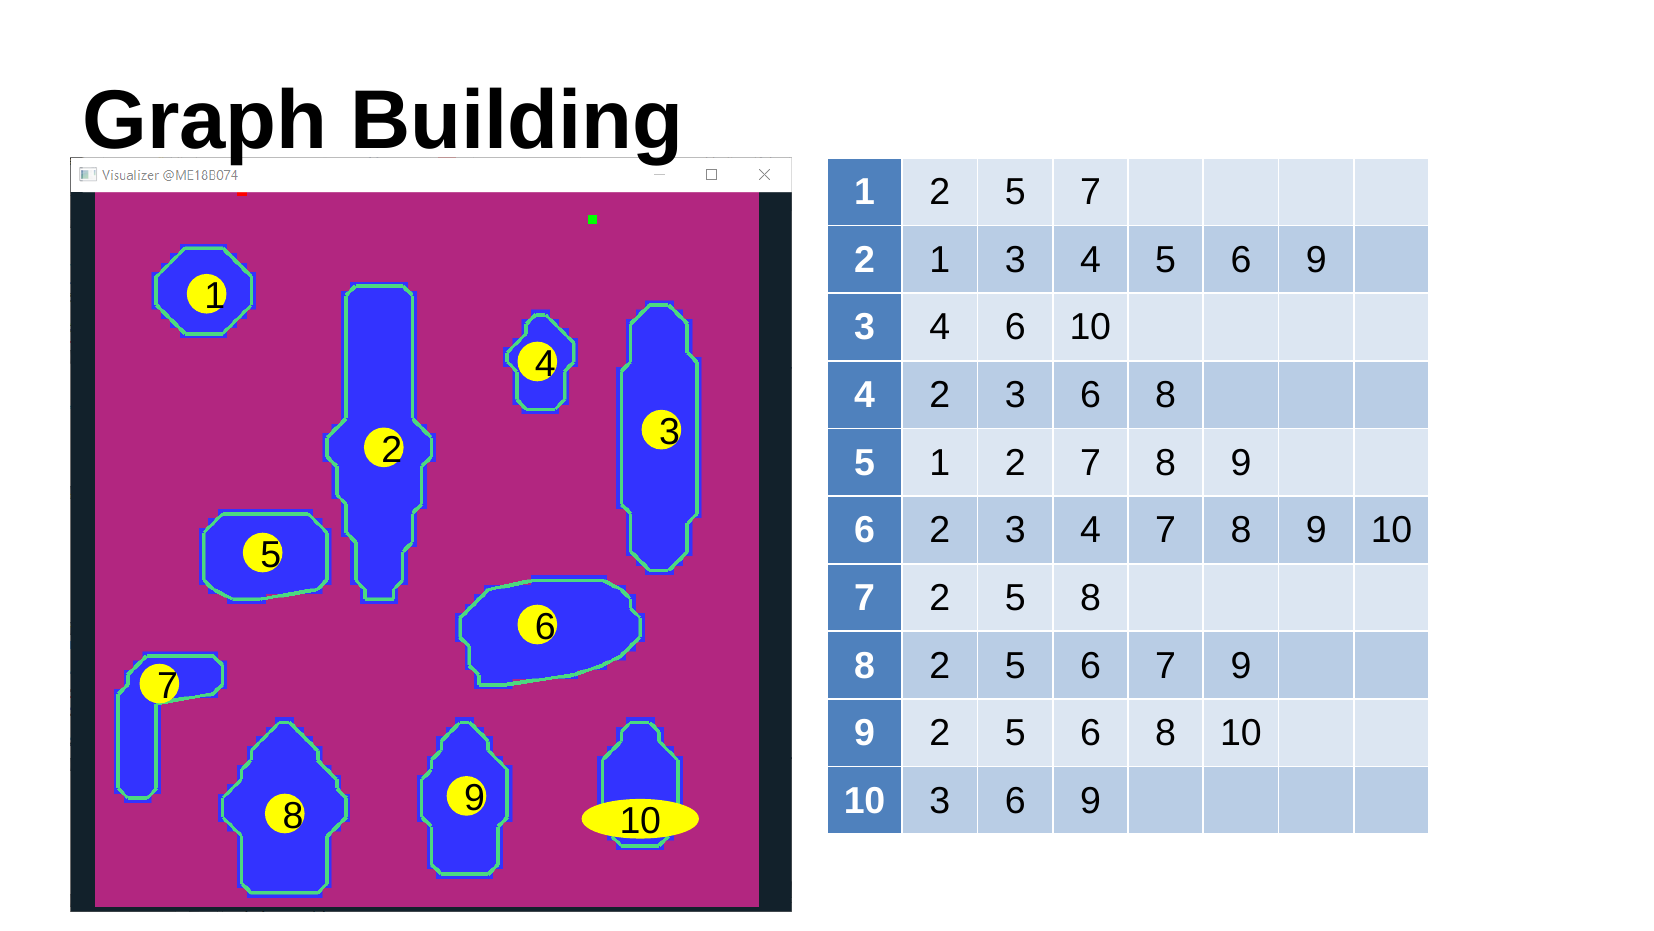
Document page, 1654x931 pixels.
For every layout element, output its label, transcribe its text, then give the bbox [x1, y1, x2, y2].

table_cell 5 [978, 632, 1052, 698]
table_cell 4 [828, 362, 901, 428]
table_cell [1355, 226, 1428, 292]
table_cell 6 [978, 294, 1052, 360]
table_cell [1204, 565, 1278, 630]
table_cell 5 [978, 565, 1052, 630]
table_cell 9 [1279, 226, 1353, 292]
table_header [1129, 159, 1202, 225]
table_cell 9 [1204, 632, 1278, 698]
table_cell 6 [828, 497, 901, 563]
table_cell 10 [828, 767, 901, 833]
table_cell 10 [1204, 700, 1278, 766]
table_cell 6 [1204, 226, 1278, 292]
table_cell 3 [978, 497, 1052, 563]
table_cell [1355, 632, 1428, 698]
table_cell 4 [903, 294, 977, 360]
table_cell 2 [903, 700, 977, 766]
table_cell [1129, 767, 1202, 833]
table_cell [1355, 767, 1428, 833]
table_cell 4 [1054, 226, 1127, 292]
table_cell [1279, 632, 1353, 698]
table_cell 8 [1129, 429, 1202, 495]
picture [70, 157, 792, 912]
table_cell 2 [828, 226, 901, 292]
table_cell [1279, 767, 1353, 833]
table_cell [1355, 362, 1428, 428]
table_cell 4 [1054, 497, 1127, 563]
table_cell [1279, 565, 1353, 630]
table_cell 6 [1054, 700, 1127, 766]
table_cell [1204, 294, 1278, 360]
table_cell 7 [828, 565, 901, 630]
table_cell 2 [978, 429, 1052, 495]
table_cell [1355, 565, 1428, 630]
table_cell 9 [1279, 497, 1353, 563]
table_cell 2 [903, 497, 977, 563]
table_header [1279, 159, 1353, 225]
table_cell 3 [978, 226, 1052, 292]
title Graph Building [82, 37, 1571, 193]
table_header 1 [828, 159, 901, 225]
table_cell 3 [903, 767, 977, 833]
table_cell 10 [1355, 497, 1428, 563]
table_cell 2 [903, 362, 977, 428]
table_header [1355, 159, 1428, 225]
table_cell [1279, 429, 1353, 495]
table_cell [1279, 700, 1353, 766]
table_cell [1204, 767, 1278, 833]
table_cell 8 [1129, 362, 1202, 428]
table_cell 8 [1054, 565, 1127, 630]
table_header 2 [903, 159, 977, 225]
table_cell 7 [1129, 632, 1202, 698]
table_cell 5 [978, 700, 1052, 766]
table_header [1204, 159, 1278, 225]
table_cell 1 [903, 429, 977, 495]
table_cell 7 [1054, 429, 1127, 495]
table_cell 2 [903, 632, 977, 698]
table_cell [1279, 294, 1353, 360]
table_cell [1129, 565, 1202, 630]
table_cell 2 [903, 565, 977, 630]
table_cell 7 [1129, 497, 1202, 563]
table_cell [1204, 362, 1278, 428]
table_cell [1129, 294, 1202, 360]
table_cell 6 [978, 767, 1052, 833]
table_cell 8 [1129, 700, 1202, 766]
table_header 5 [978, 159, 1052, 225]
table_cell 10 [1054, 294, 1127, 360]
table_cell 3 [978, 362, 1052, 428]
table_cell 9 [828, 700, 901, 766]
table_cell 8 [1204, 497, 1278, 563]
table_cell [1355, 429, 1428, 495]
table_cell 6 [1054, 632, 1127, 698]
table_cell 3 [828, 294, 901, 360]
table_cell 6 [1054, 362, 1127, 428]
table_cell 1 [903, 226, 977, 292]
table_cell [1355, 294, 1428, 360]
table_cell 9 [1204, 429, 1278, 495]
table_cell [1279, 362, 1353, 428]
table_cell 5 [1129, 226, 1202, 292]
table_cell 5 [828, 429, 901, 495]
table_cell 9 [1054, 767, 1127, 833]
table_header 7 [1054, 159, 1127, 225]
table_cell [1355, 700, 1428, 766]
table_cell 8 [828, 632, 901, 698]
